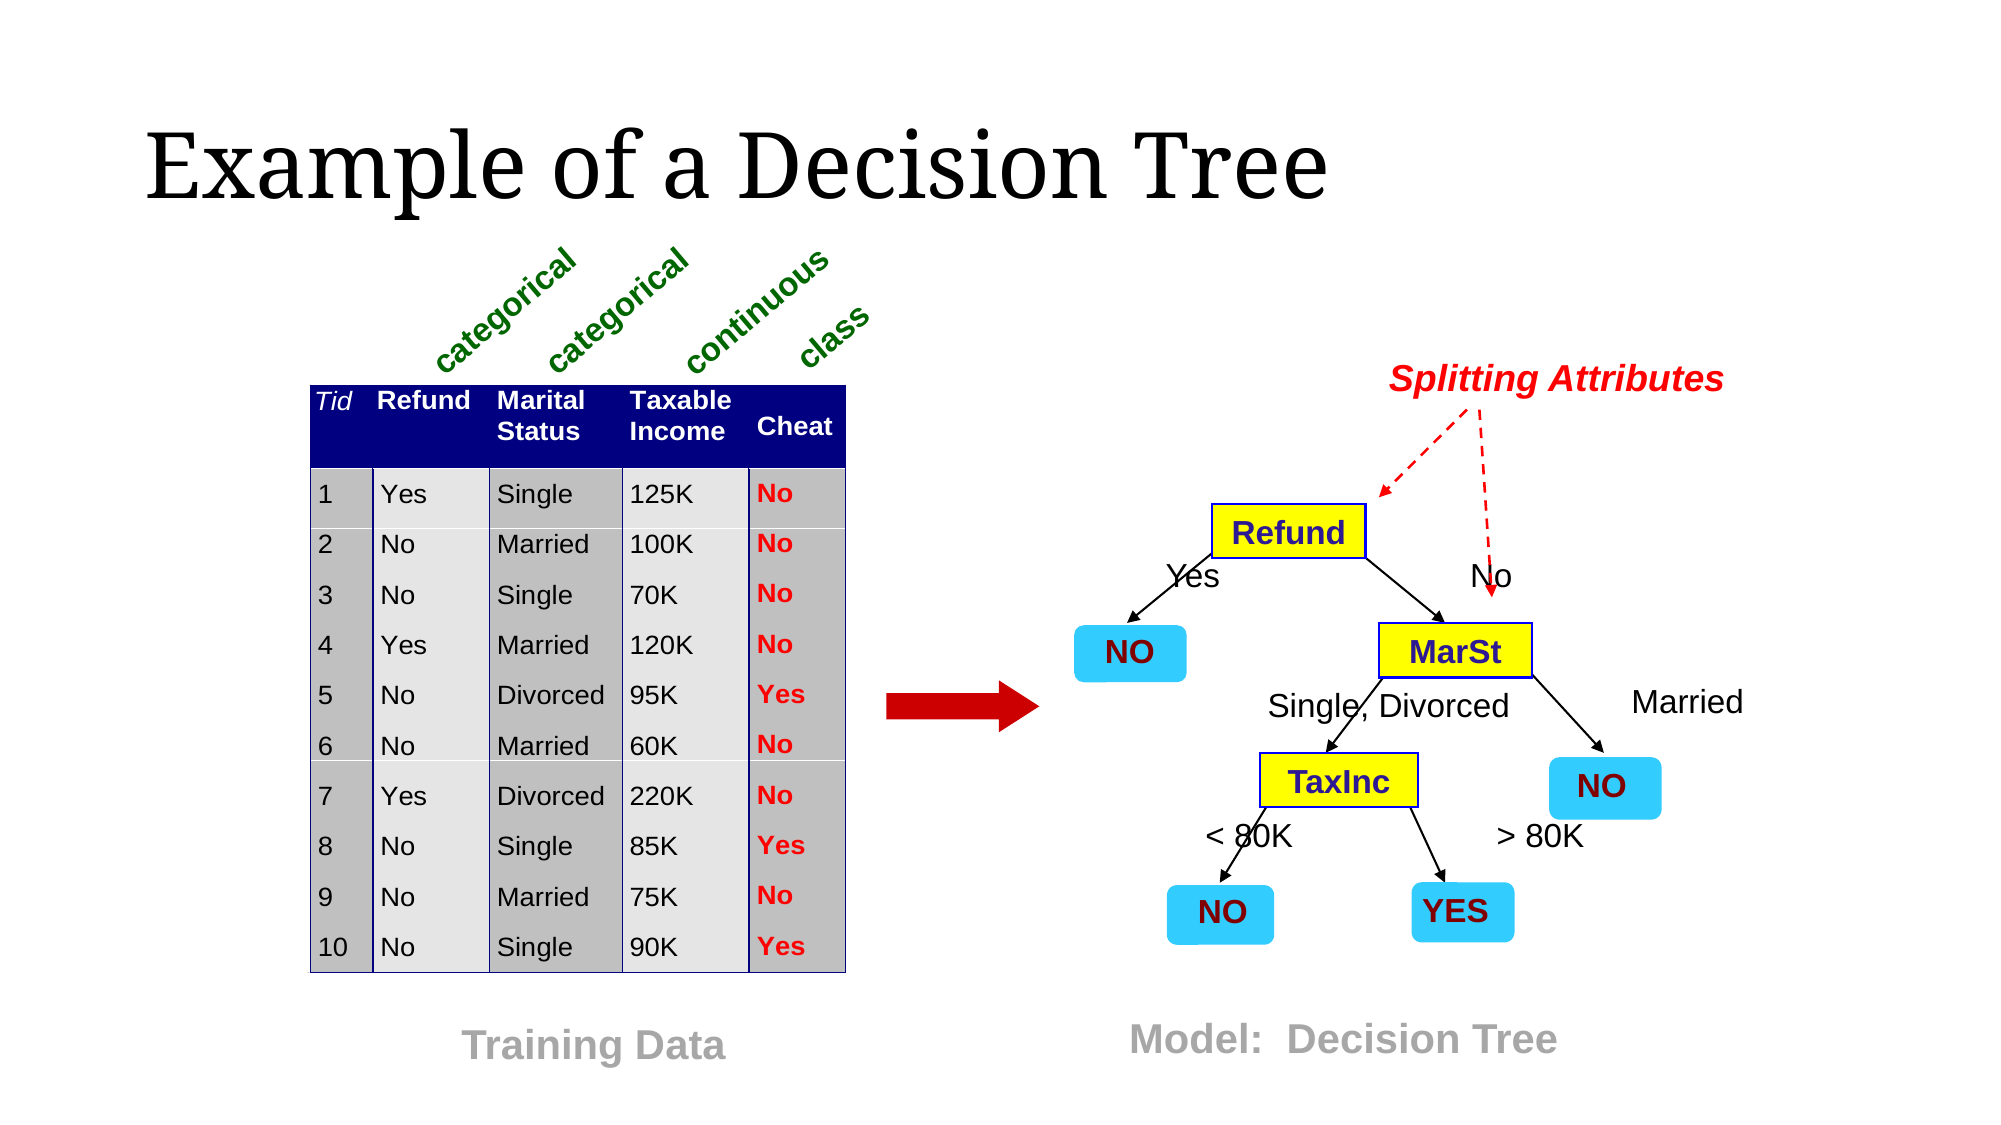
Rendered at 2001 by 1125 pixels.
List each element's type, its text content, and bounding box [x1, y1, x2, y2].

text_box Model: Decision Tree [1087, 1014, 1600, 1070]
text_box [889, 682, 1038, 731]
text_box [1219, 862, 1233, 882]
text_box [1419, 602, 1445, 622]
text_box NO [1126, 882, 1319, 938]
text_box Splitting Attributes [1261, 347, 1741, 407]
text_box [1580, 727, 1604, 753]
text_box [1127, 602, 1153, 622]
text_box [1600, 812, 1662, 820]
text_box [1378, 484, 1393, 498]
text_box [1484, 584, 1498, 598]
text_box Married [1504, 672, 1769, 727]
text_box Single, Divorced [1140, 677, 1525, 732]
title Example of a Decision Tree [136, 59, 1863, 278]
text_box No [1342, 546, 1528, 602]
text_box NO [1033, 622, 1226, 678]
text_box [1325, 732, 1342, 752]
text_box YES [1399, 882, 1512, 937]
text_box Training Data [387, 1019, 800, 1075]
text_box [1412, 885, 1515, 943]
text_box Refund [1211, 503, 1366, 559]
text_box [1076, 678, 1140, 683]
text_box [1167, 938, 1274, 945]
text_box [1434, 862, 1446, 882]
text_box < 80K [1078, 806, 1309, 862]
text_box > 80K [1369, 806, 1600, 862]
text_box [299, 282, 889, 990]
text_box MarSt [1378, 622, 1532, 677]
text_box TaxInc [1259, 752, 1419, 808]
text_box Yes [1038, 546, 1235, 602]
text_box NO [1505, 757, 1698, 812]
